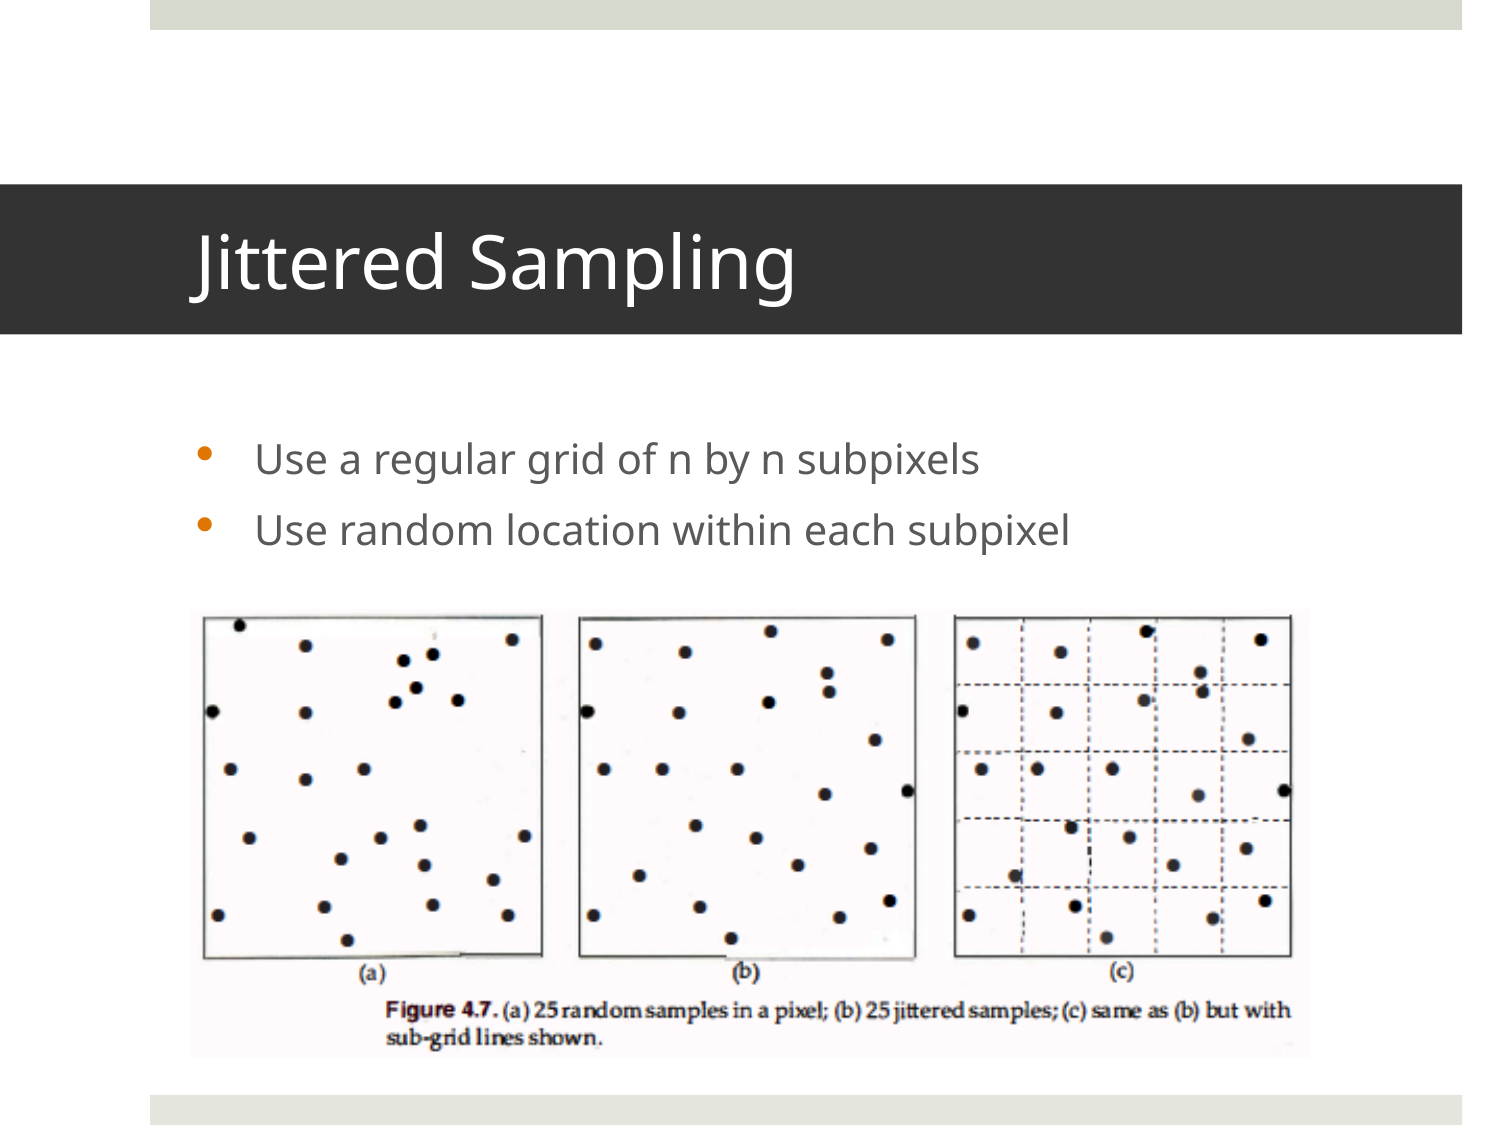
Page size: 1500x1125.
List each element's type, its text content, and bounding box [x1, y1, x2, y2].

list Use a regular grid of n by n subpixels Use random location within each subpixel [182, 425, 1432, 610]
picture [191, 609, 1309, 1059]
title Jittered Sampling [0, 184, 1463, 335]
